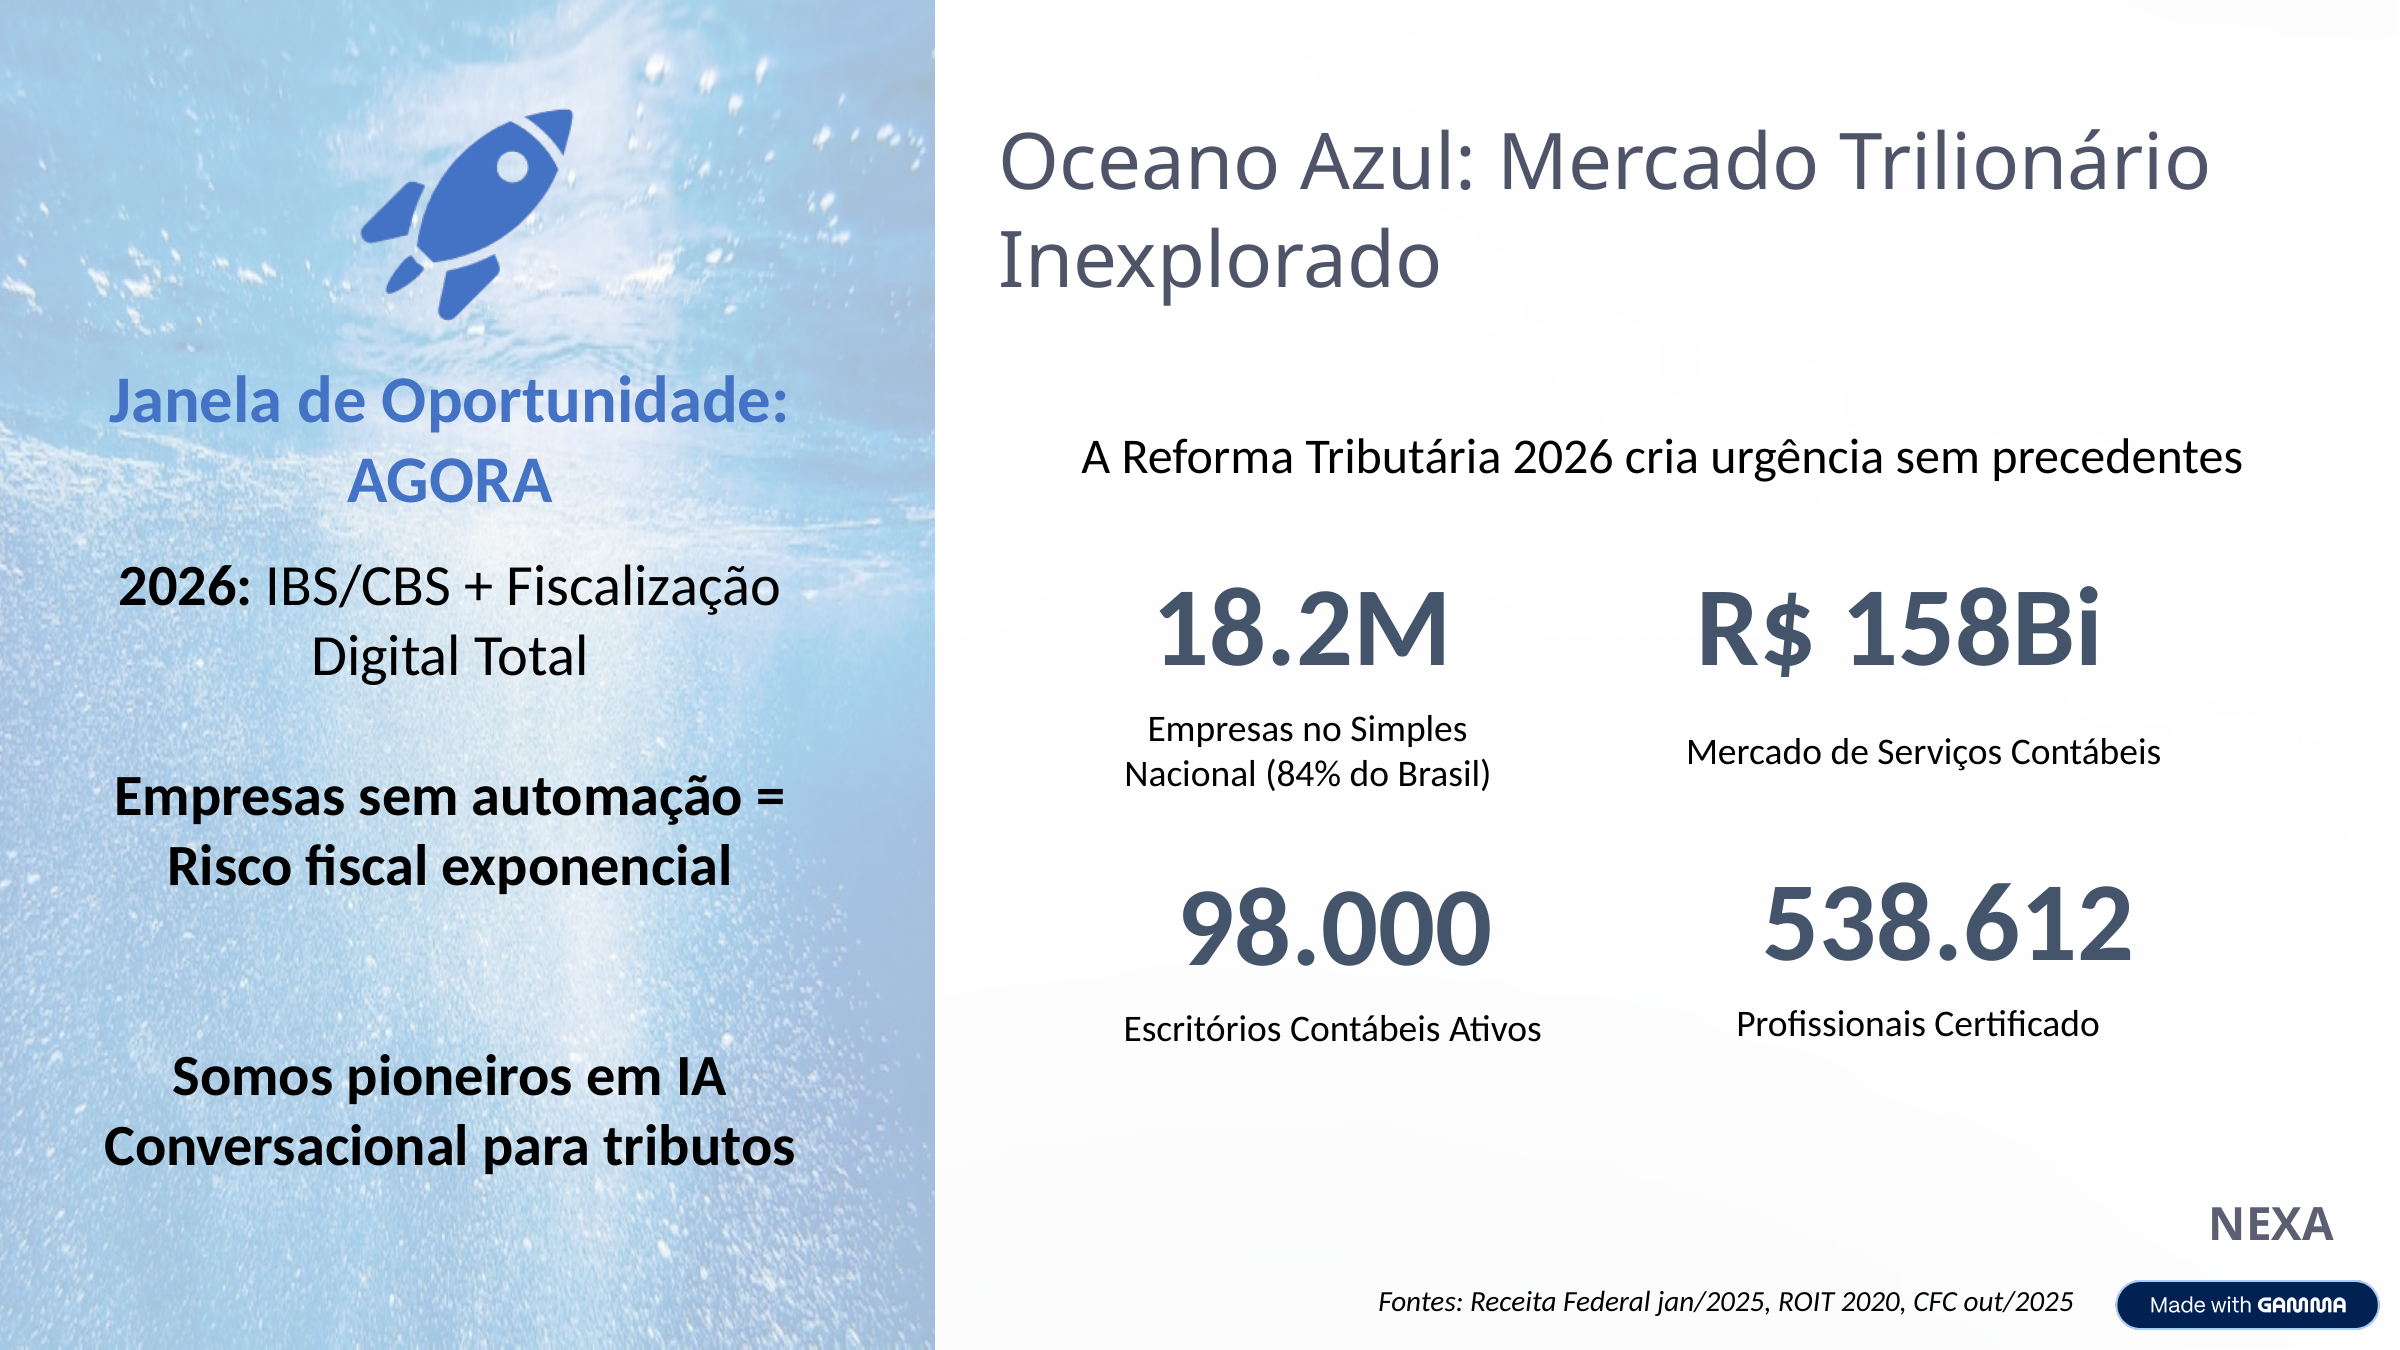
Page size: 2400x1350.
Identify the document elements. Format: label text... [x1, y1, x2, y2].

text_box Mercado de Serviços Contábeis [1654, 719, 2194, 780]
text_box Escritórios Contábeis Ativos [1096, 997, 1570, 1057]
text_box Oceano Azul: Mercado Trilionário Inexplorado [998, 107, 2335, 306]
text_box R$ 158Bi [1681, 545, 2132, 696]
text_box Empresas no Simples Nacional (84% do Brasil) [1071, 696, 1545, 802]
text_box Profissionais Certificado [1681, 991, 2156, 1052]
text_box 98.000 [1162, 845, 1585, 996]
text_box A Reforma Tributária 2026 cria urgência sem precedentes [994, 379, 2331, 484]
picture [0, 0, 935, 1350]
text_box NEXA [2209, 1185, 2331, 1251]
text_box Fontes: Receita Federal jan/2025, ROIT 2020, CFC out/2025 [1363, 1275, 2371, 1326]
text_box 18.2M [1137, 545, 1478, 696]
text_box 538.612 [1748, 840, 2170, 991]
picture [2106, 1271, 2389, 1339]
